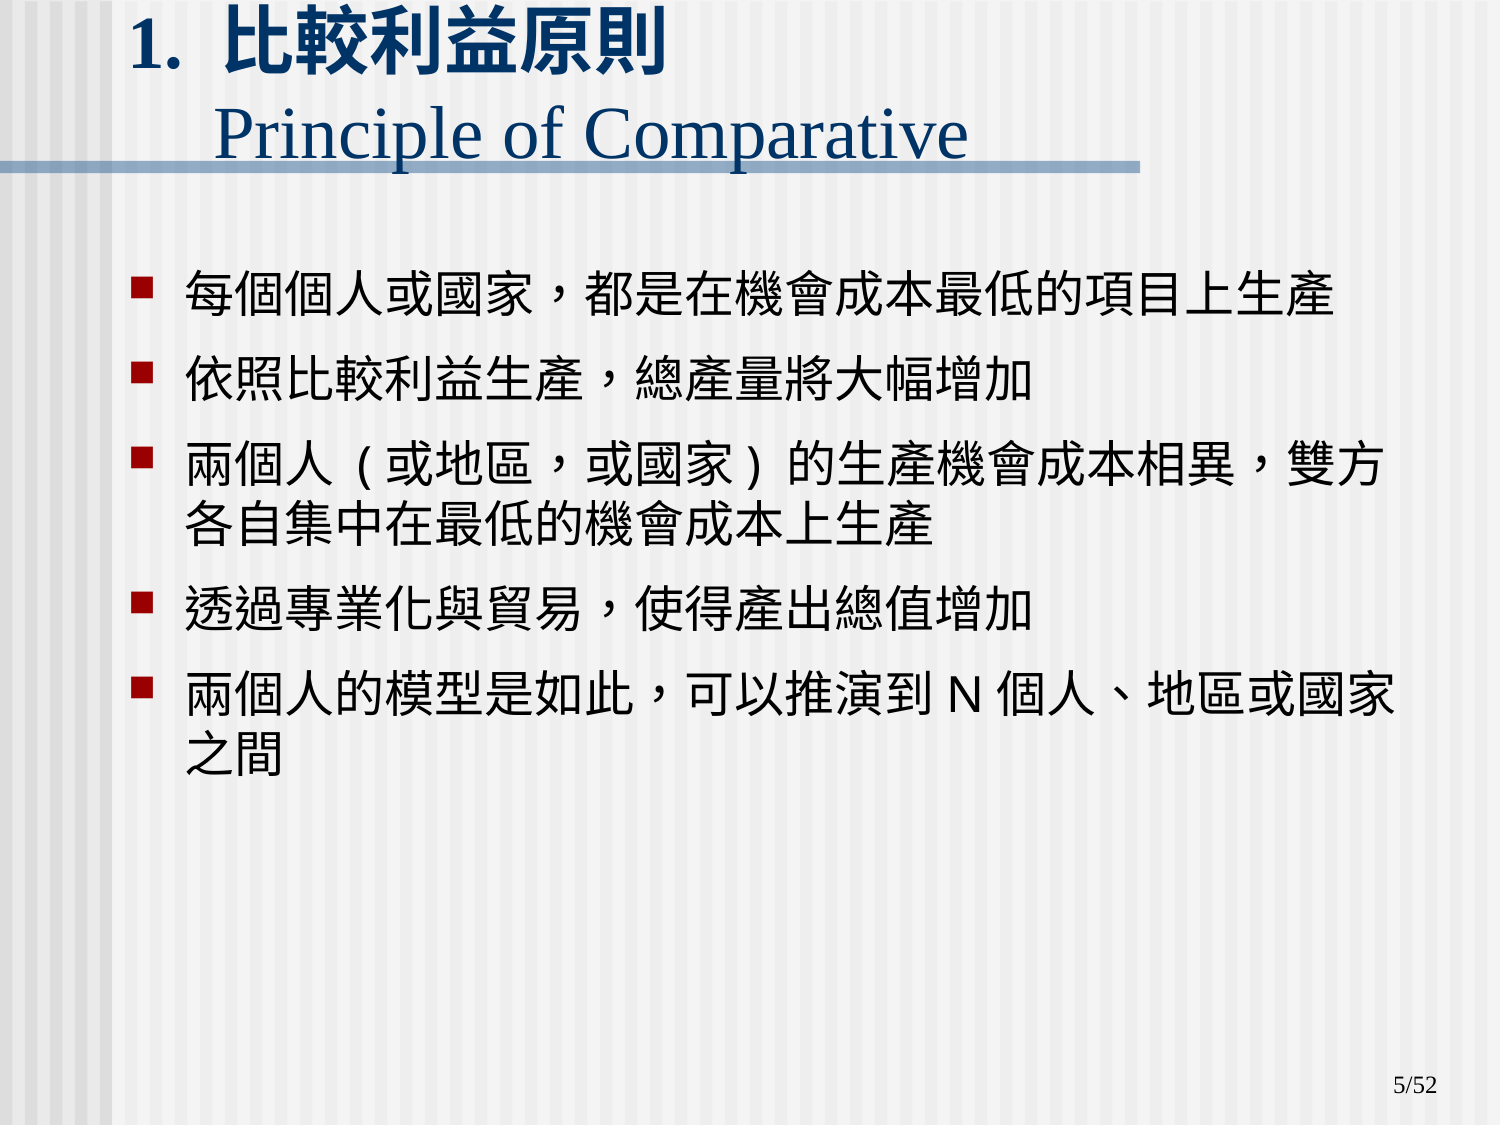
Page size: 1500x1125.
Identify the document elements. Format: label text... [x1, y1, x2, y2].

list 每個個人或國家，都是在機會成本最低的項目上生產 依照比較利益生產，總產量將大幅增加 兩個人 (或地區，或國家) 的生產機會成本相異，雙方各自集中在最低的機會成本上生產 透過專業化與貿易，使得產出總值增加 兩個人的模型是如此，可以推演到N個人、地區或國家之間 [112, 255, 1424, 1125]
title 1. 比較利益原則 Principle of Comparative [111, 0, 1350, 181]
